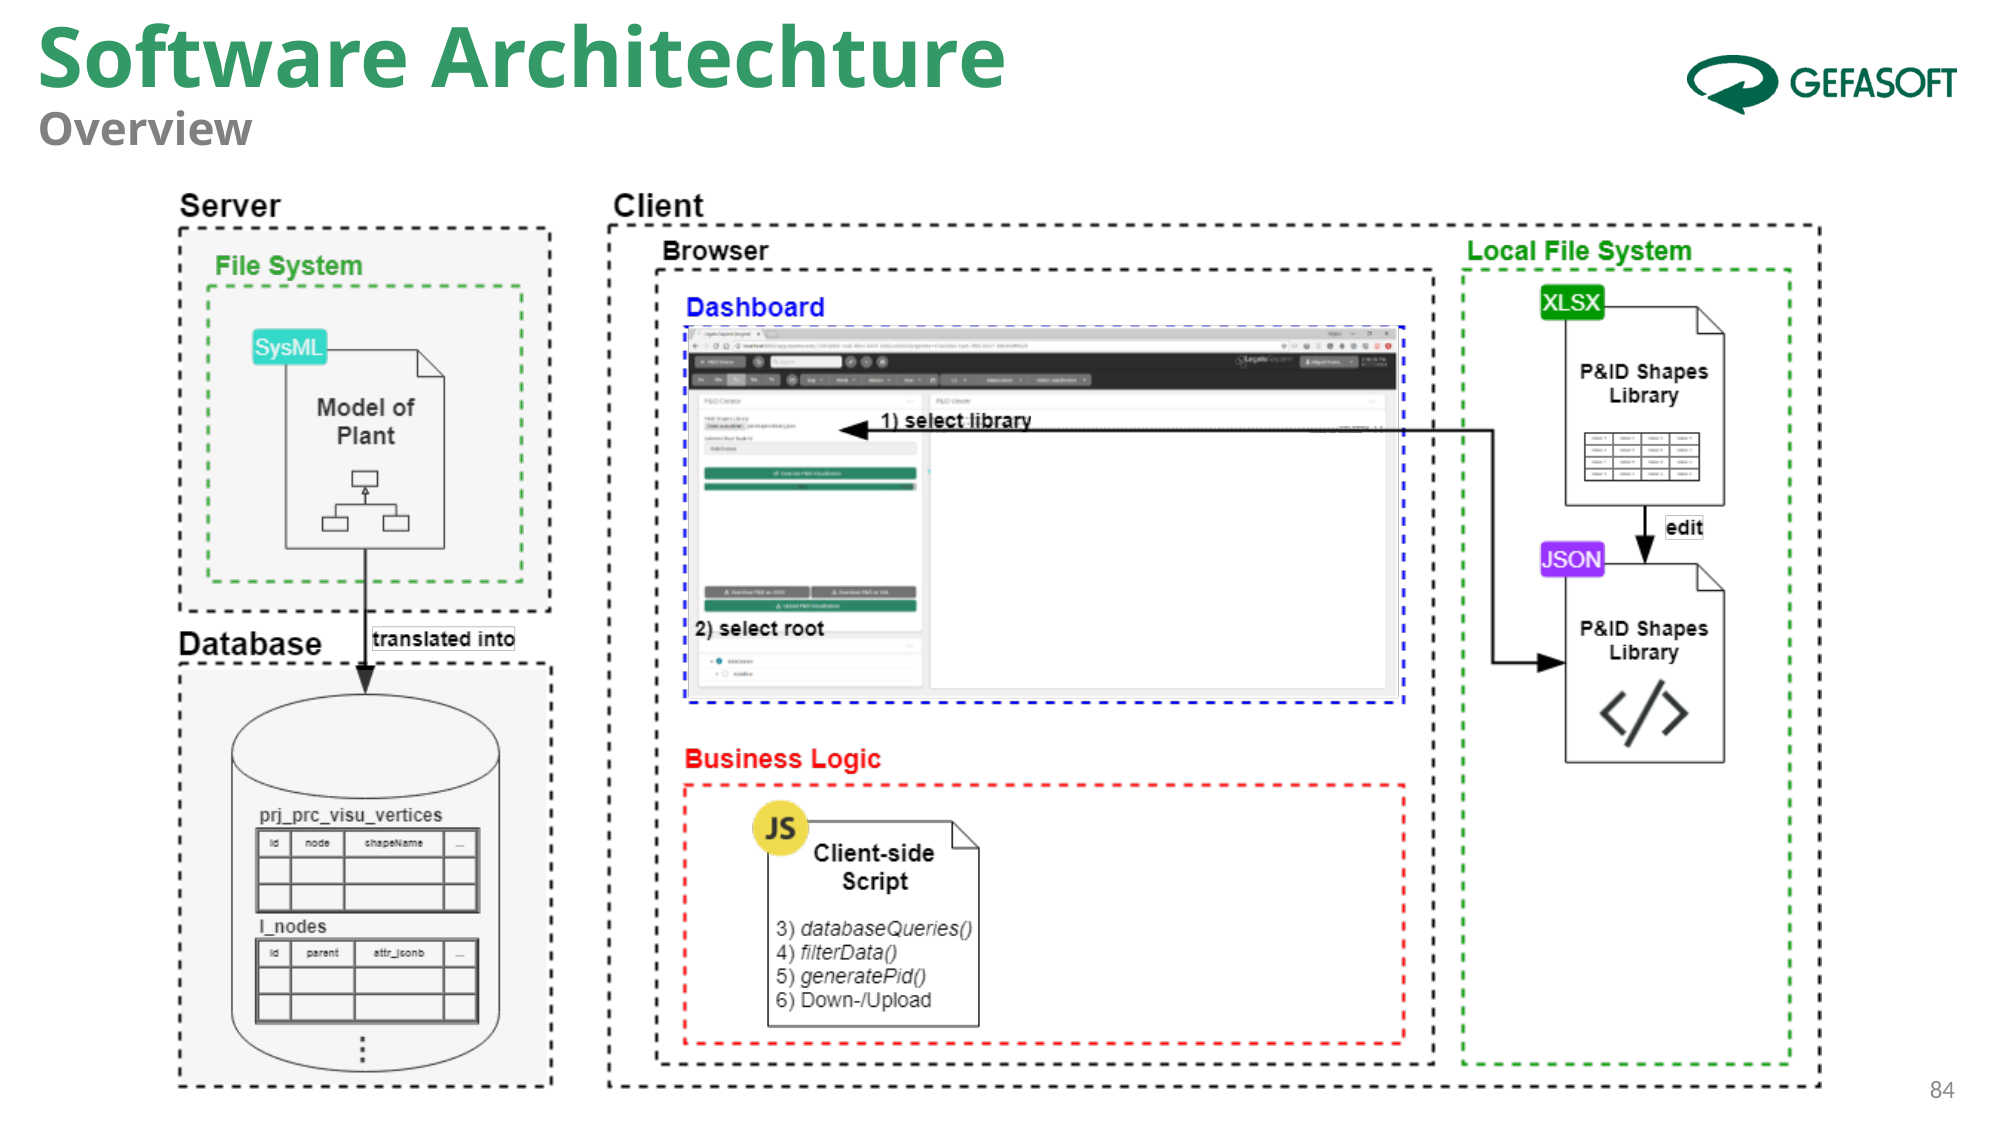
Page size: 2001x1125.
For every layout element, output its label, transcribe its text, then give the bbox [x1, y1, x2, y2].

slide_number 84 [1520, 1058, 1971, 1119]
picture [1687, 55, 1957, 115]
title Software Architechture Overview [22, 3, 1978, 168]
picture [175, 183, 1822, 1092]
